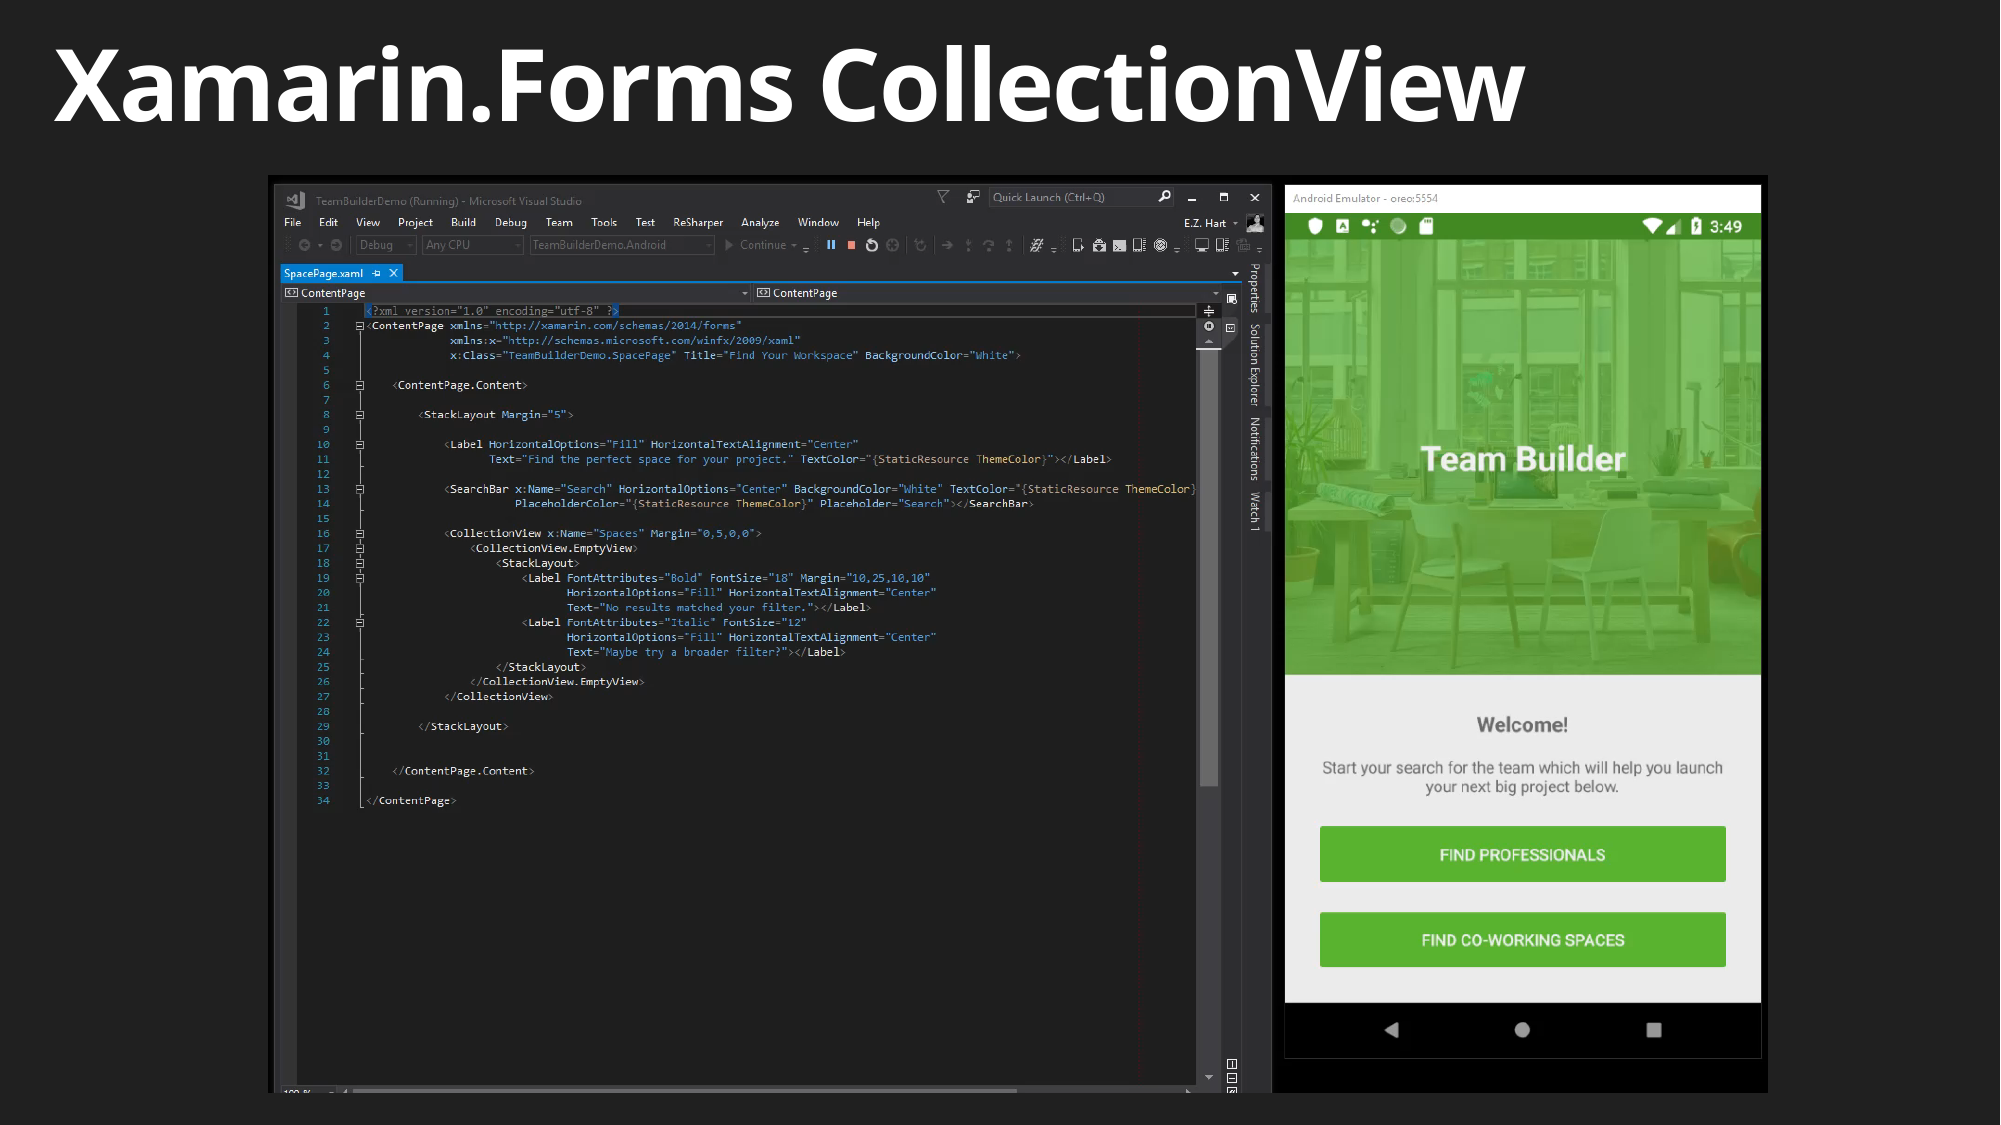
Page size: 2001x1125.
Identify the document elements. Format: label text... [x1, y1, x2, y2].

text_box Xamarin.Forms CollectionView [40, 31, 1595, 147]
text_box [266, 174, 1769, 1094]
